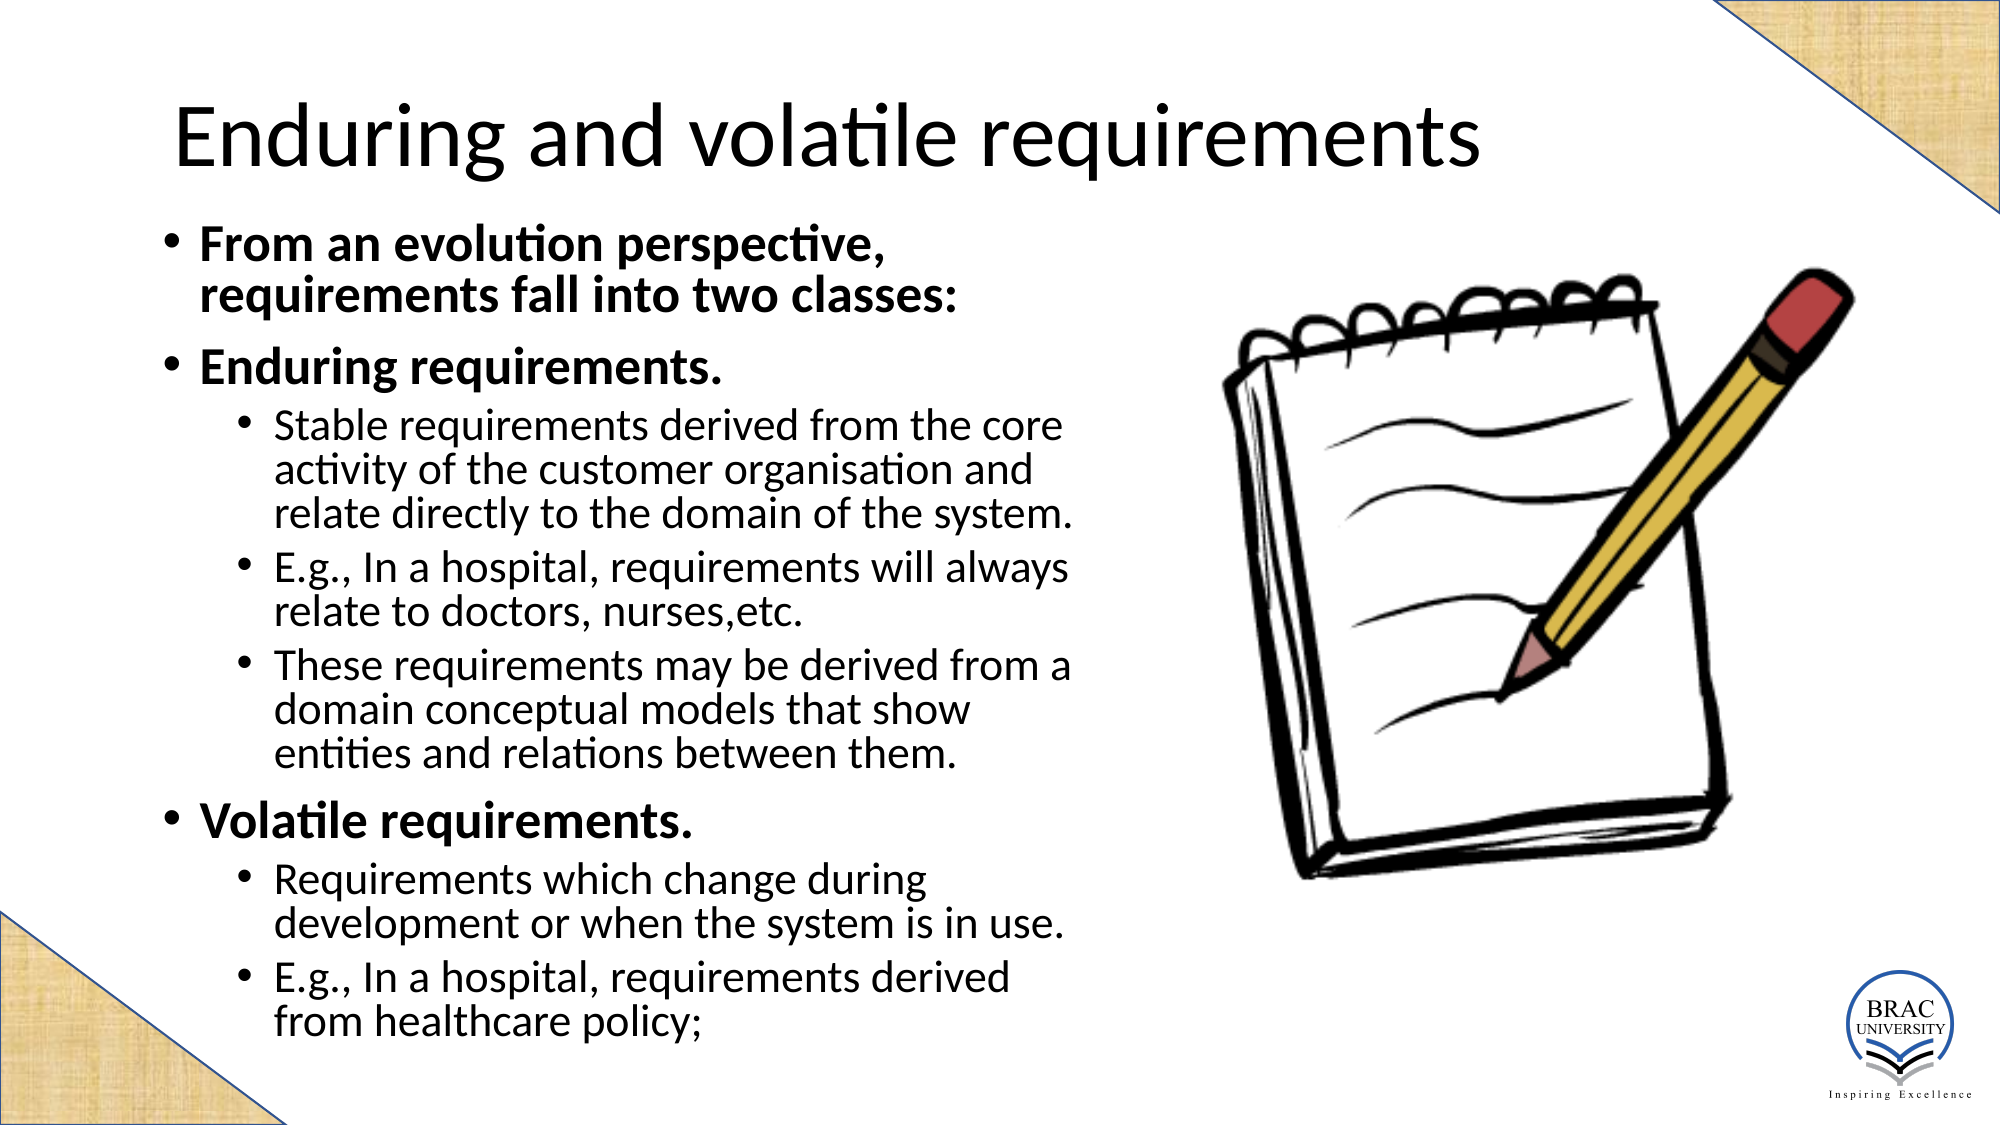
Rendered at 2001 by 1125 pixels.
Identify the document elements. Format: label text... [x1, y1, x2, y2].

picture [1829, 970, 1971, 1100]
text_box [1714, 0, 2000, 214]
list From an evolution perspective, requirements fall into two classes: Enduring requirements. Stable requirements derived from the core activity of the customer organisation and relate directly to the domain of the system. E.g., In a hospital, requirements will always relate to doctors, nurses,etc. These requirements may be derived from a domain conceptual models that show entities and relations between them. Volatile requirements. Requirements which change during development or when the system is in use. E.g., In a hospital, requirements derived from healthcare policy; [147, 213, 1108, 1059]
title Enduring and volatile requirements [137, 59, 1863, 214]
picture [1181, 230, 1863, 912]
text_box [0, 911, 286, 1125]
